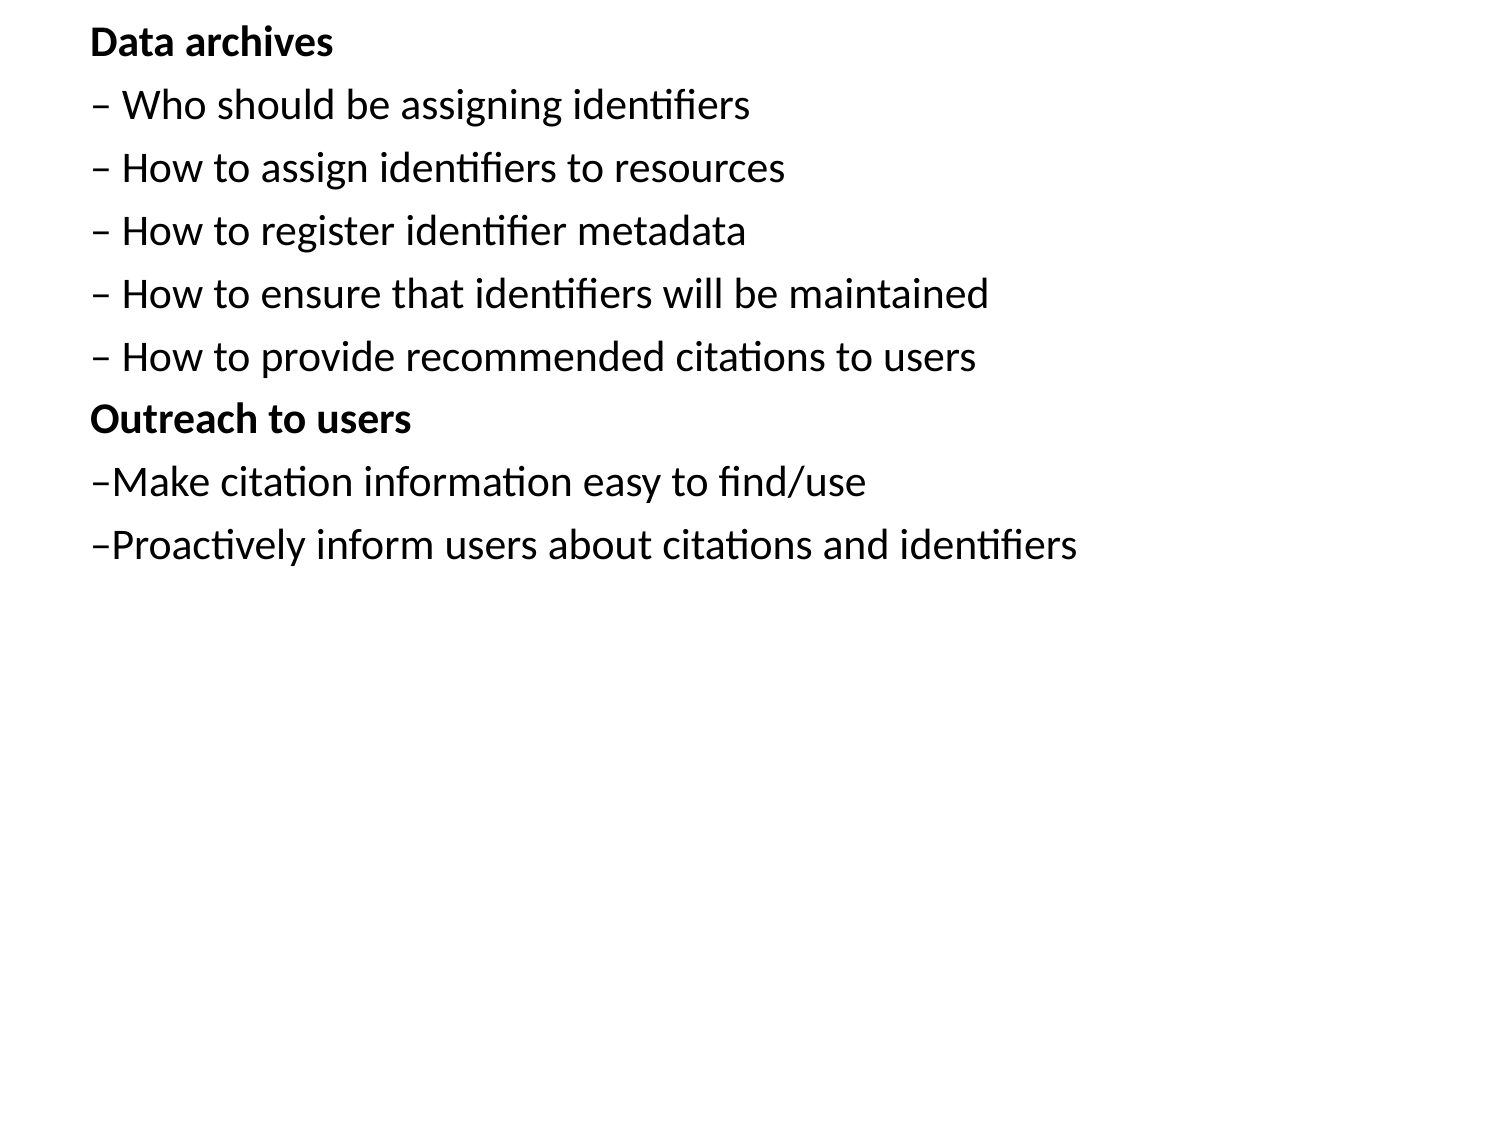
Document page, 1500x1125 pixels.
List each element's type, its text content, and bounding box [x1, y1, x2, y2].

list Data archives – Who should be assigning identifiers – How to assign identifiers to resources – How to register identifier metadata – How to ensure that identifiers will be maintained – How to provide recommended citations to users Outreach to users –Make citation information easy to find/use –Proactively inform users about citations and identifiers [75, 11, 1425, 1005]
